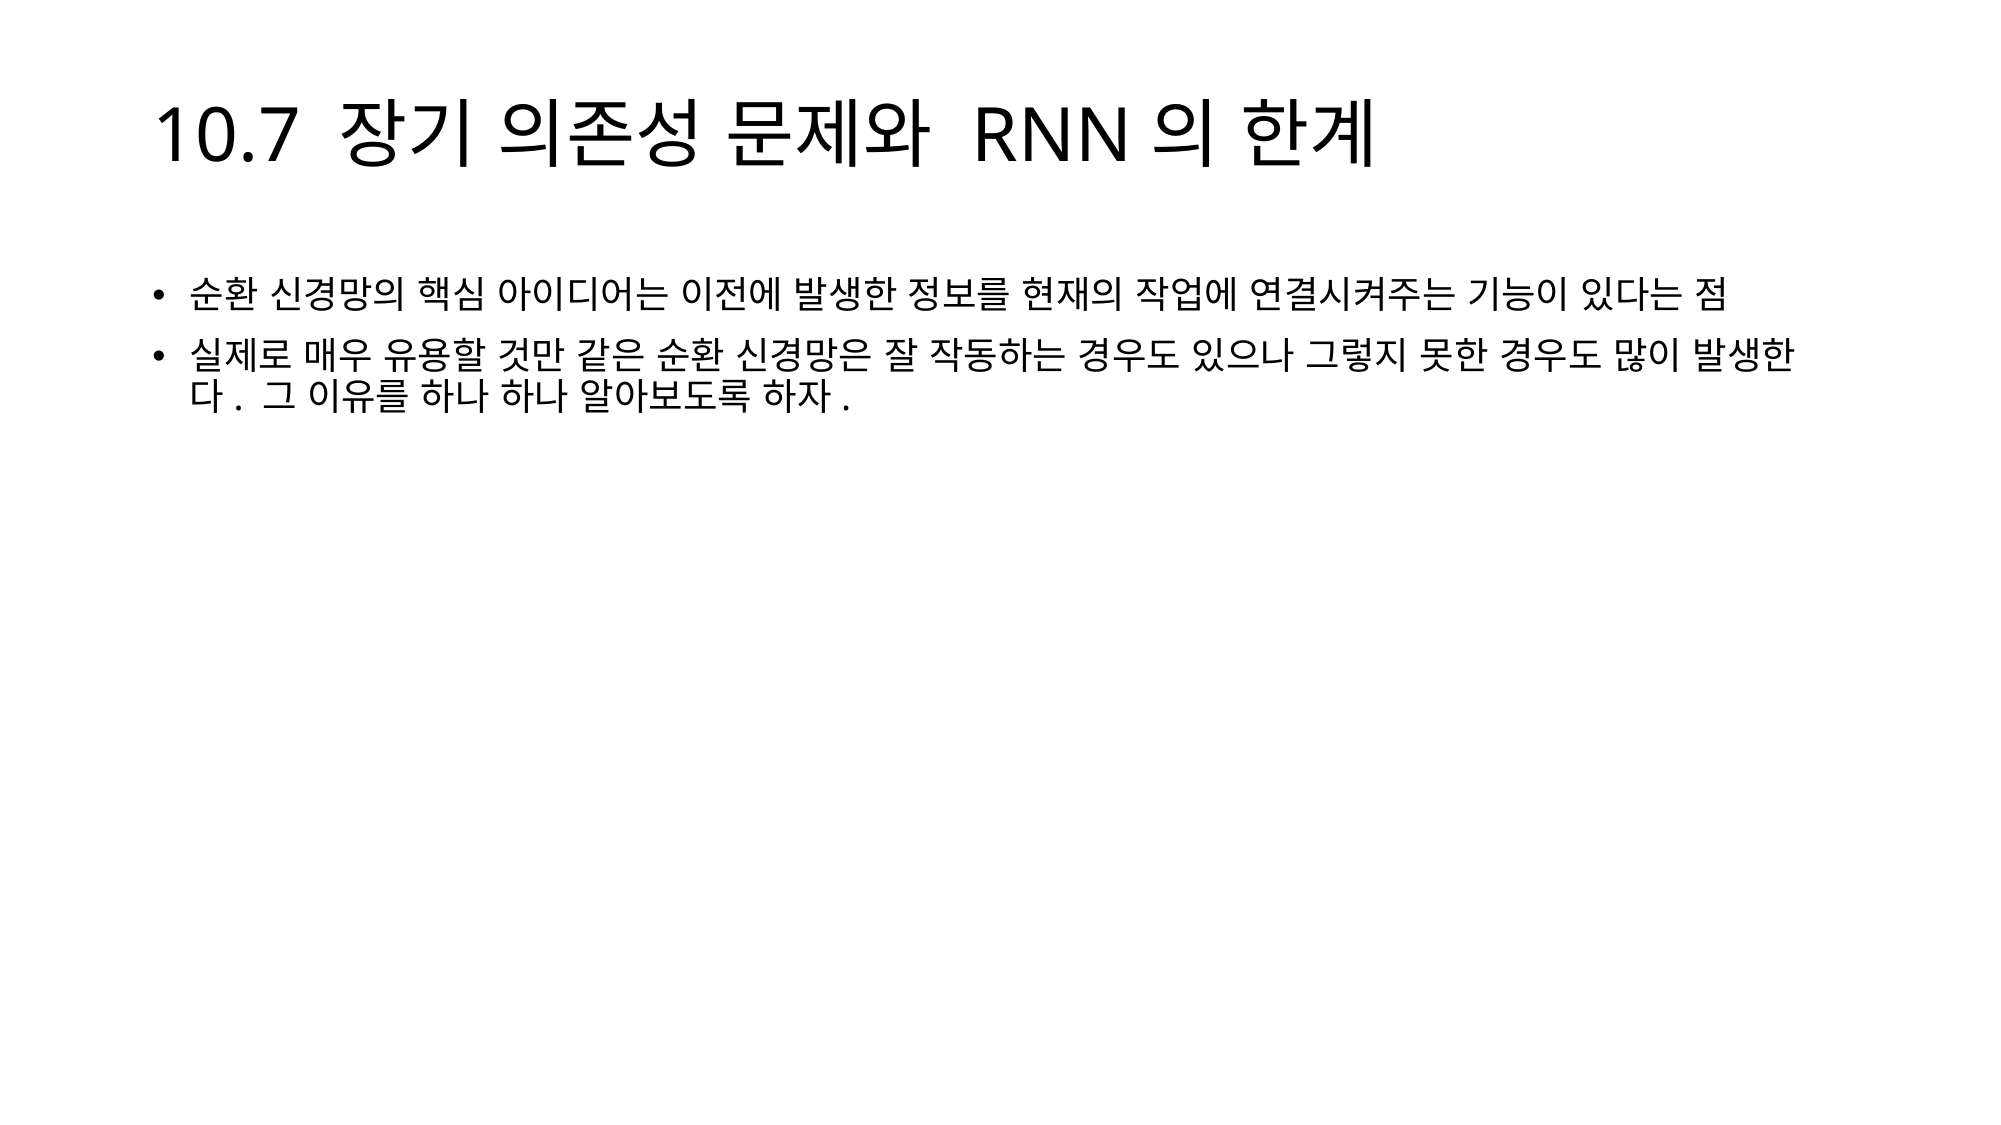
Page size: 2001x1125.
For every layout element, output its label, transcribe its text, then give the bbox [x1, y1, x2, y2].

list 순환 신경망의 핵심 아이디어는 이전에 발생한 정보를 현재의 작업에 연결시켜주는 기능이 있다는 점 실제로 매우 유용할 것만 같은 순환 신경망은 잘 작동하는 경우도 있으나 그렇지 못한 경우도 많이 발생한다. 그 이유를 하나 하나 알아보도록 하자. [137, 268, 1863, 968]
title 10.7 장기 의존성 문제와 RNN의 한계 [137, 59, 1863, 215]
